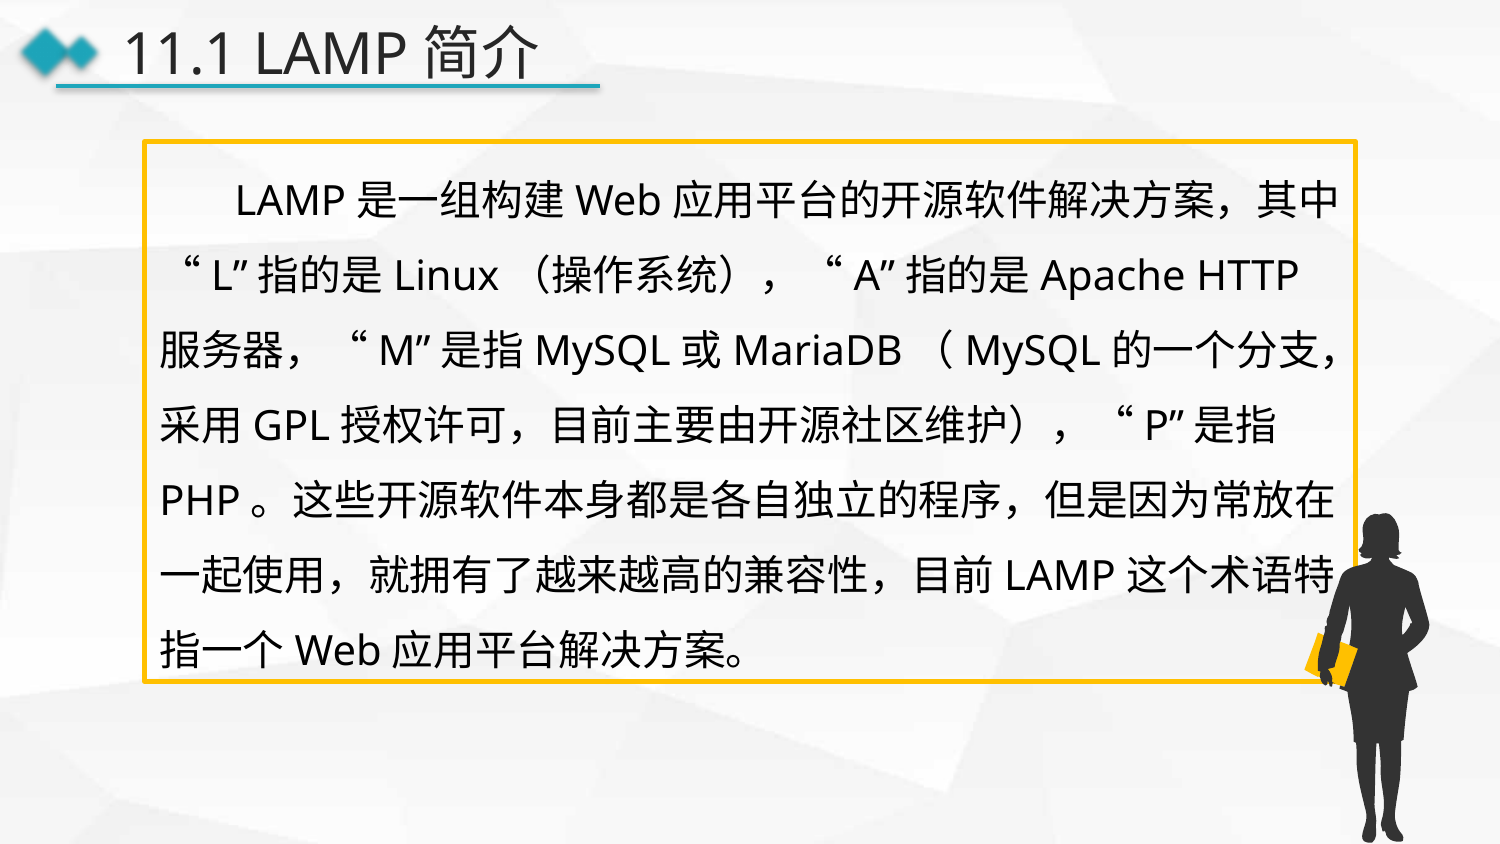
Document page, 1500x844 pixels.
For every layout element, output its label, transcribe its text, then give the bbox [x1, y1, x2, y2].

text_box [1304, 509, 1430, 844]
text_box 11.1 LAMP简介 [107, 9, 618, 94]
text_box [71, 42, 92, 63]
picture [0, 0, 1500, 844]
text_box [27, 34, 60, 71]
text_box LAMP是一组构建Web应用平台的开源软件解决方案，其中“L”指的是Linux（操作系统），“A”指的是Apache HTTP服务器，“M”是指MySQL或MariaDB（MySQL的一个分支，采用GPL授权许可，目前主要由开源社区维护），“P”是指PHP。这些开源软件本身都是各自独立的程序，但是因为常放在一起使用，就拥有了越来越高的兼容性，目前LAMP这个术语特指一个Web应用平台解决方案。 [144, 141, 1356, 682]
